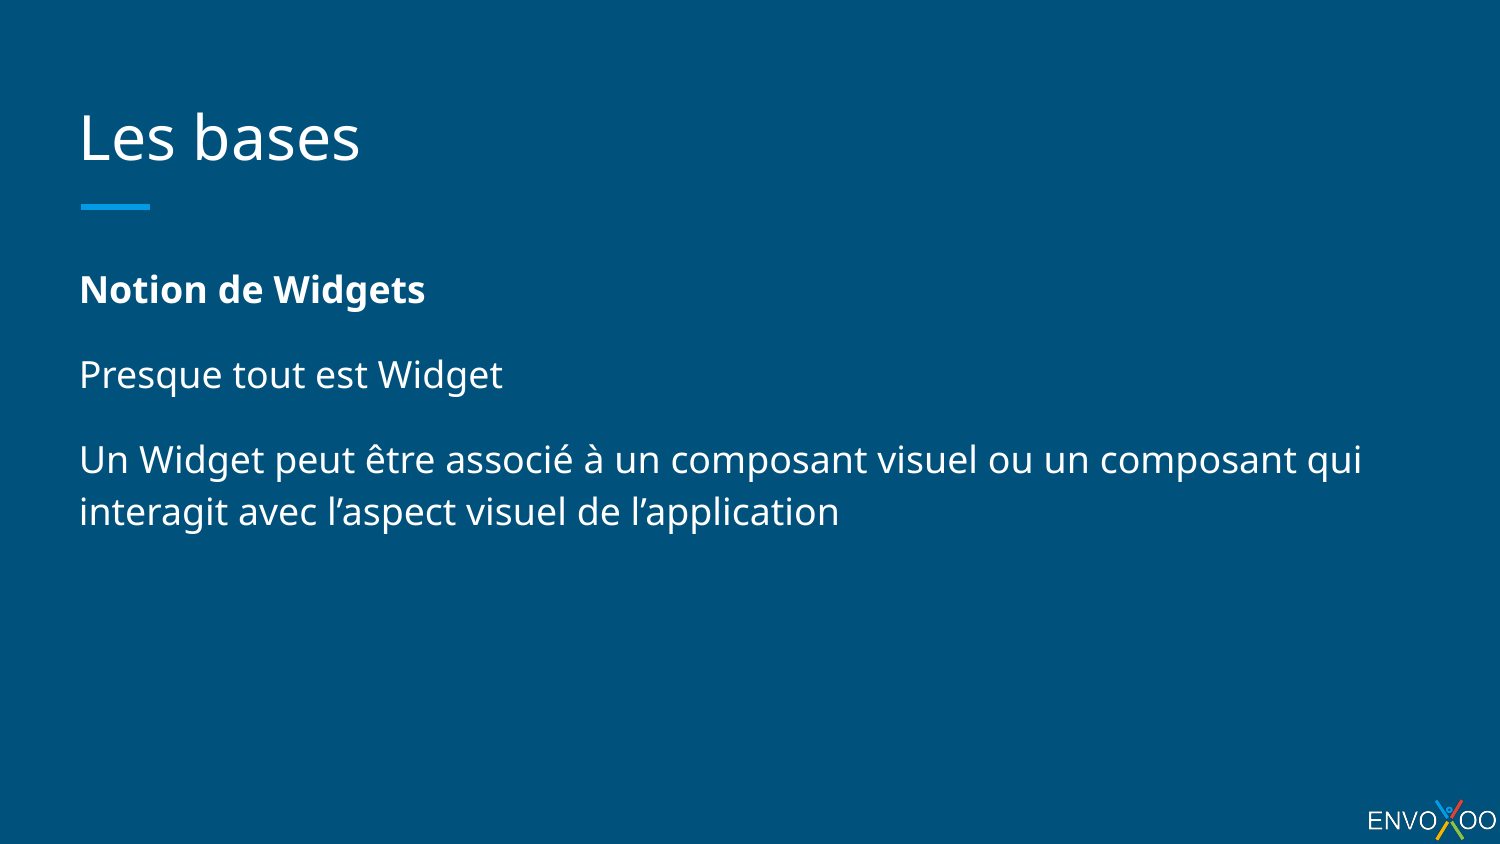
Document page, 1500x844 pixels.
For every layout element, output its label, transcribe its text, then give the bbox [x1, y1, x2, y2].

title Les bases [63, 75, 1437, 188]
list Notion de Widgets Presque tout est Widget Un Widget peut être associé à un composant visuel ou un composant qui interagit avec l’aspect visuel de l’application [63, 244, 1437, 750]
picture [1451, 800, 1462, 818]
picture [1452, 822, 1463, 838]
picture [1437, 822, 1448, 840]
picture [1370, 812, 1382, 829]
